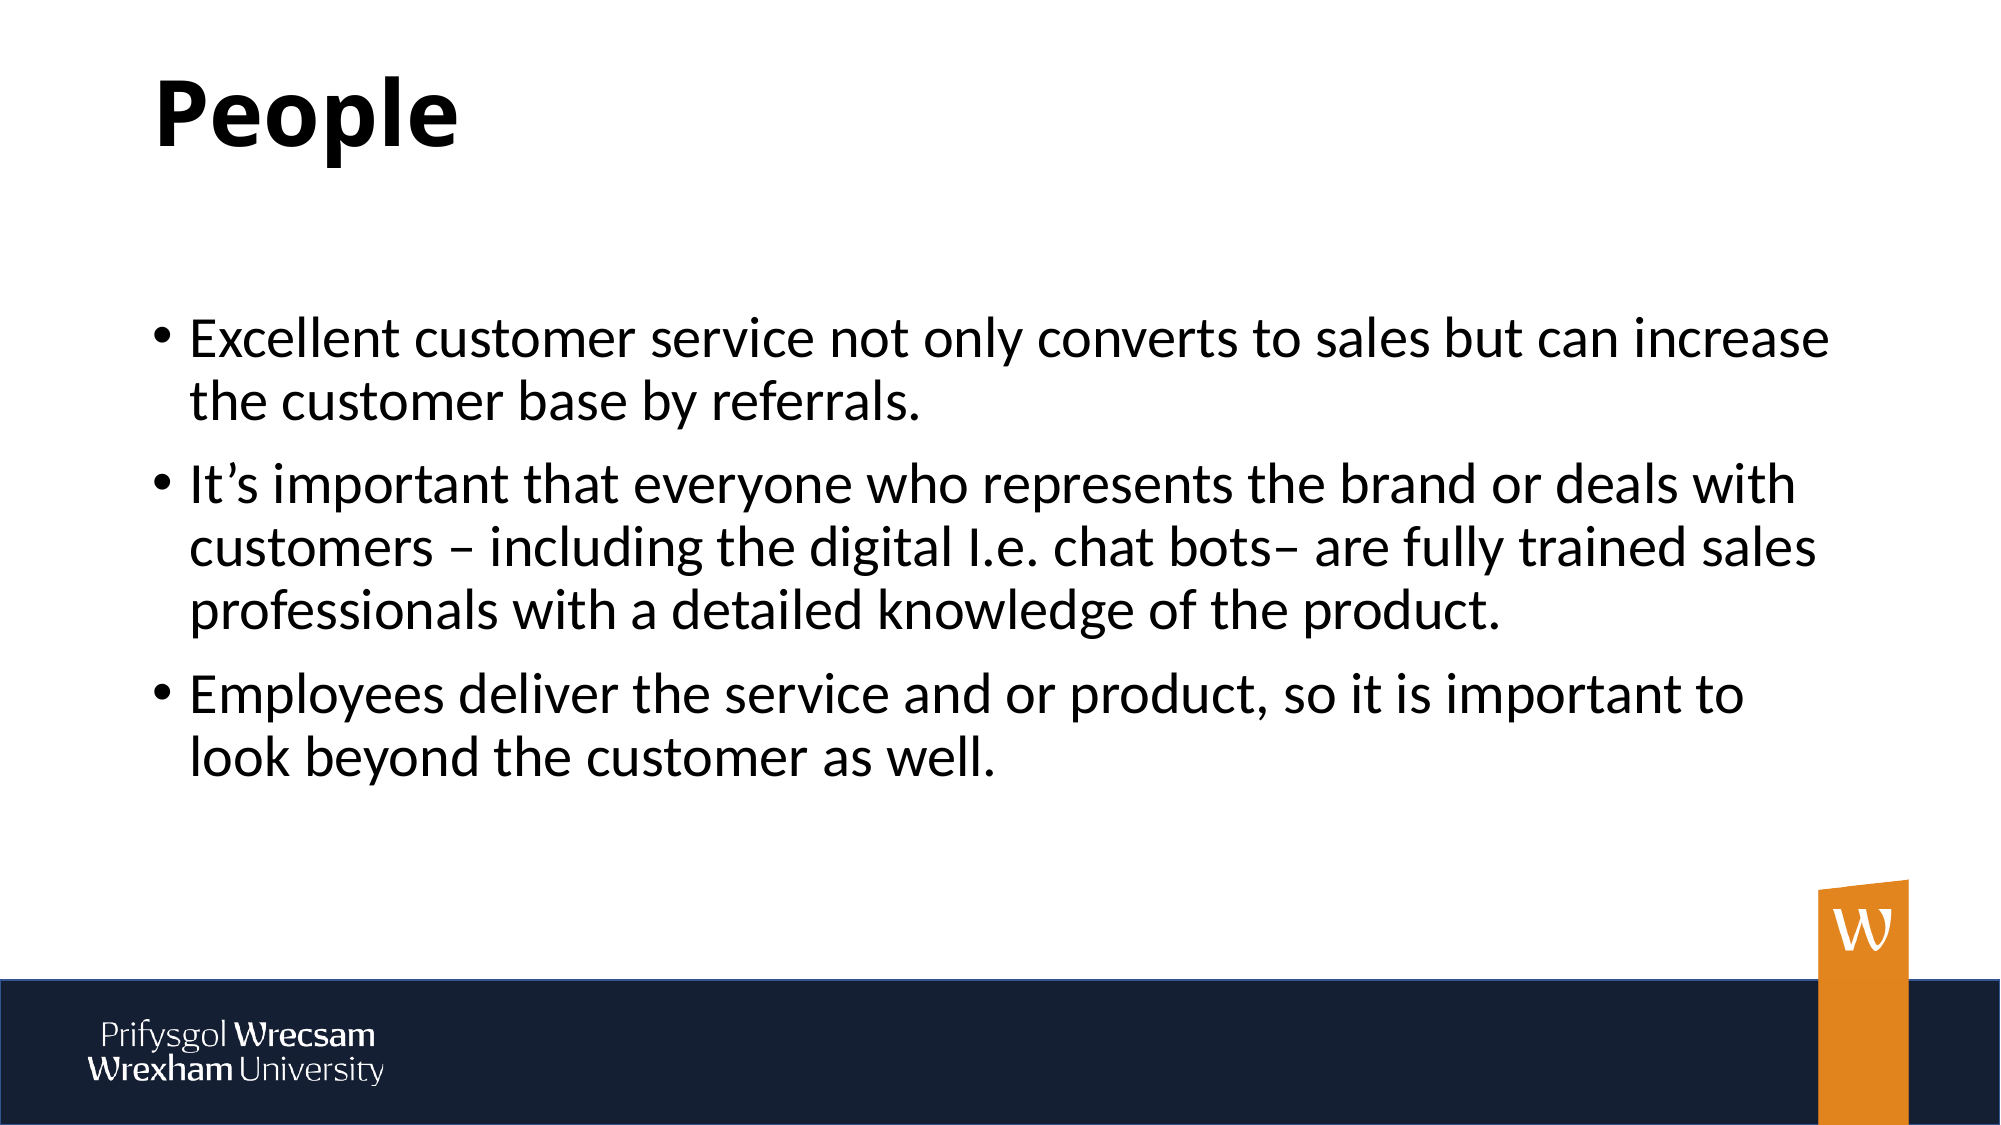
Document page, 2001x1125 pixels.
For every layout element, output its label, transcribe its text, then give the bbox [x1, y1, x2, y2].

list Excellent customer service not only converts to sales but can increase the customer base by referrals. It’s important that everyone who represents the brand or deals with customers – including the digital I.e. chat bots– are fully trained sales professionals with a detailed knowledge of the product. Employees deliver the service and or product, so it is important to look beyond the customer as well. [137, 299, 1863, 1014]
picture [87, 1019, 384, 1086]
text_box [0, 979, 1818, 1125]
title People [137, 59, 1863, 278]
text_box [1909, 979, 2000, 1125]
picture [1818, 879, 1909, 1125]
